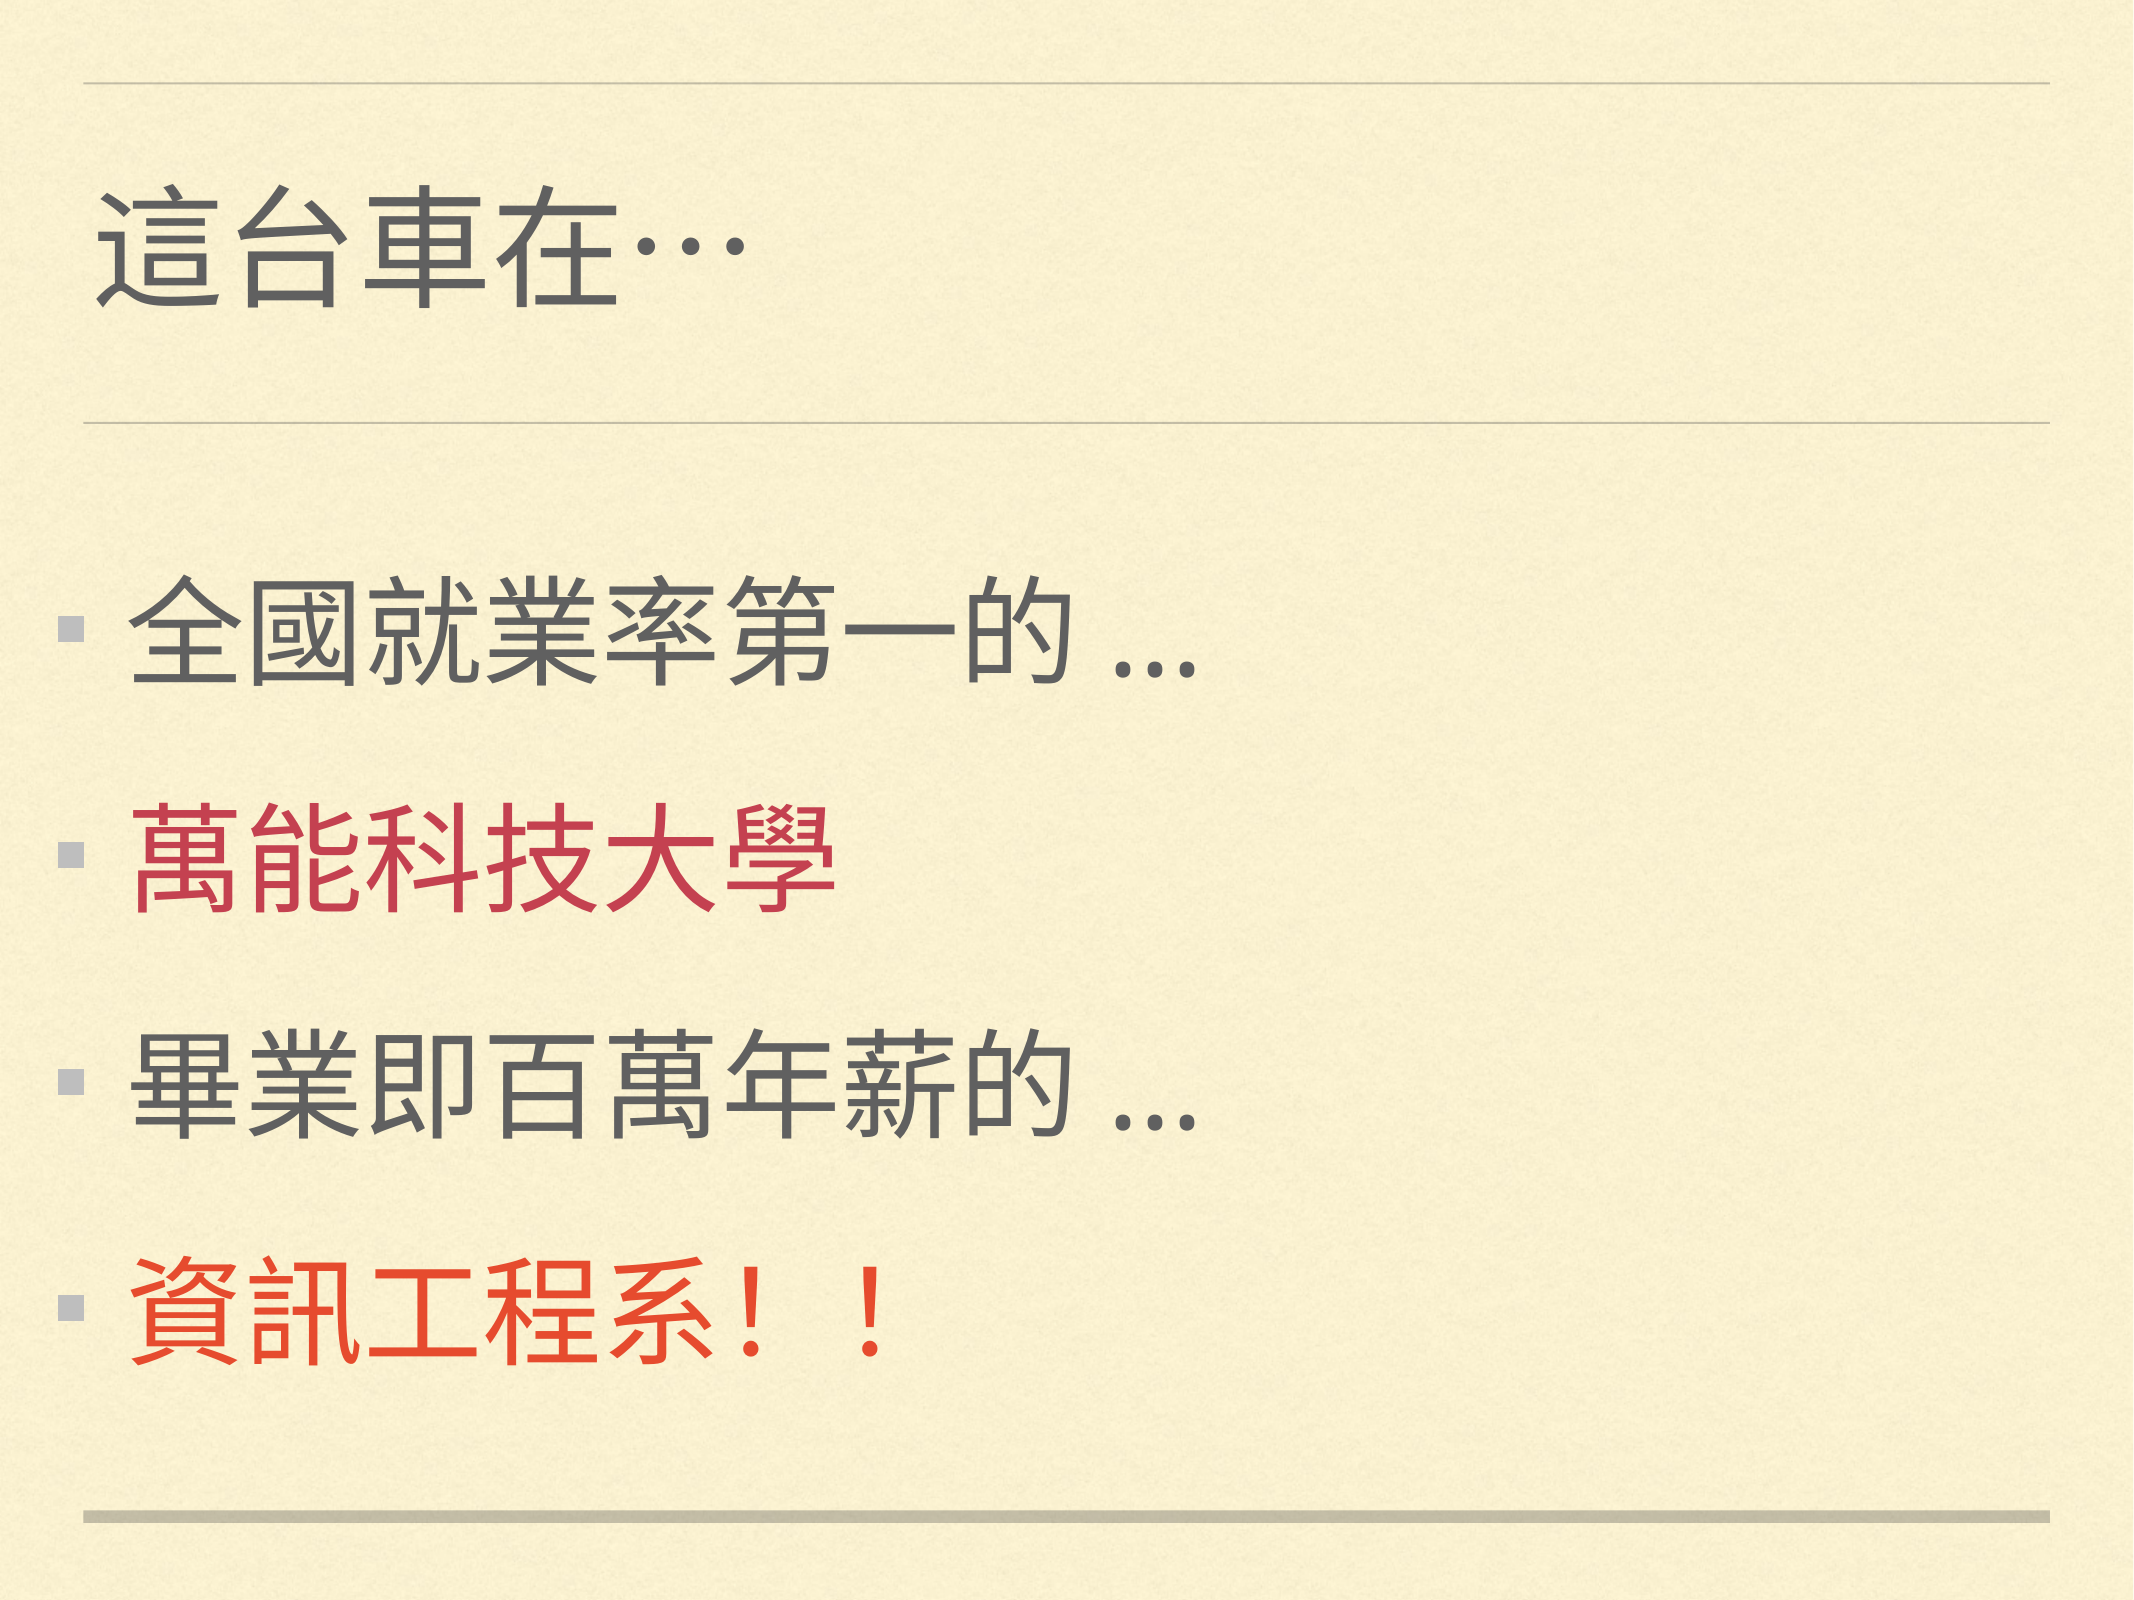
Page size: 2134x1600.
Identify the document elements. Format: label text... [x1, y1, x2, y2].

list 全國就業率第一的... 萬能科技大學 畢業即百萬年薪的... 資訊工程系！！ [49, 498, 2018, 1439]
picture [0, 0, 2134, 1600]
title 這台車在… [82, 97, 2051, 411]
